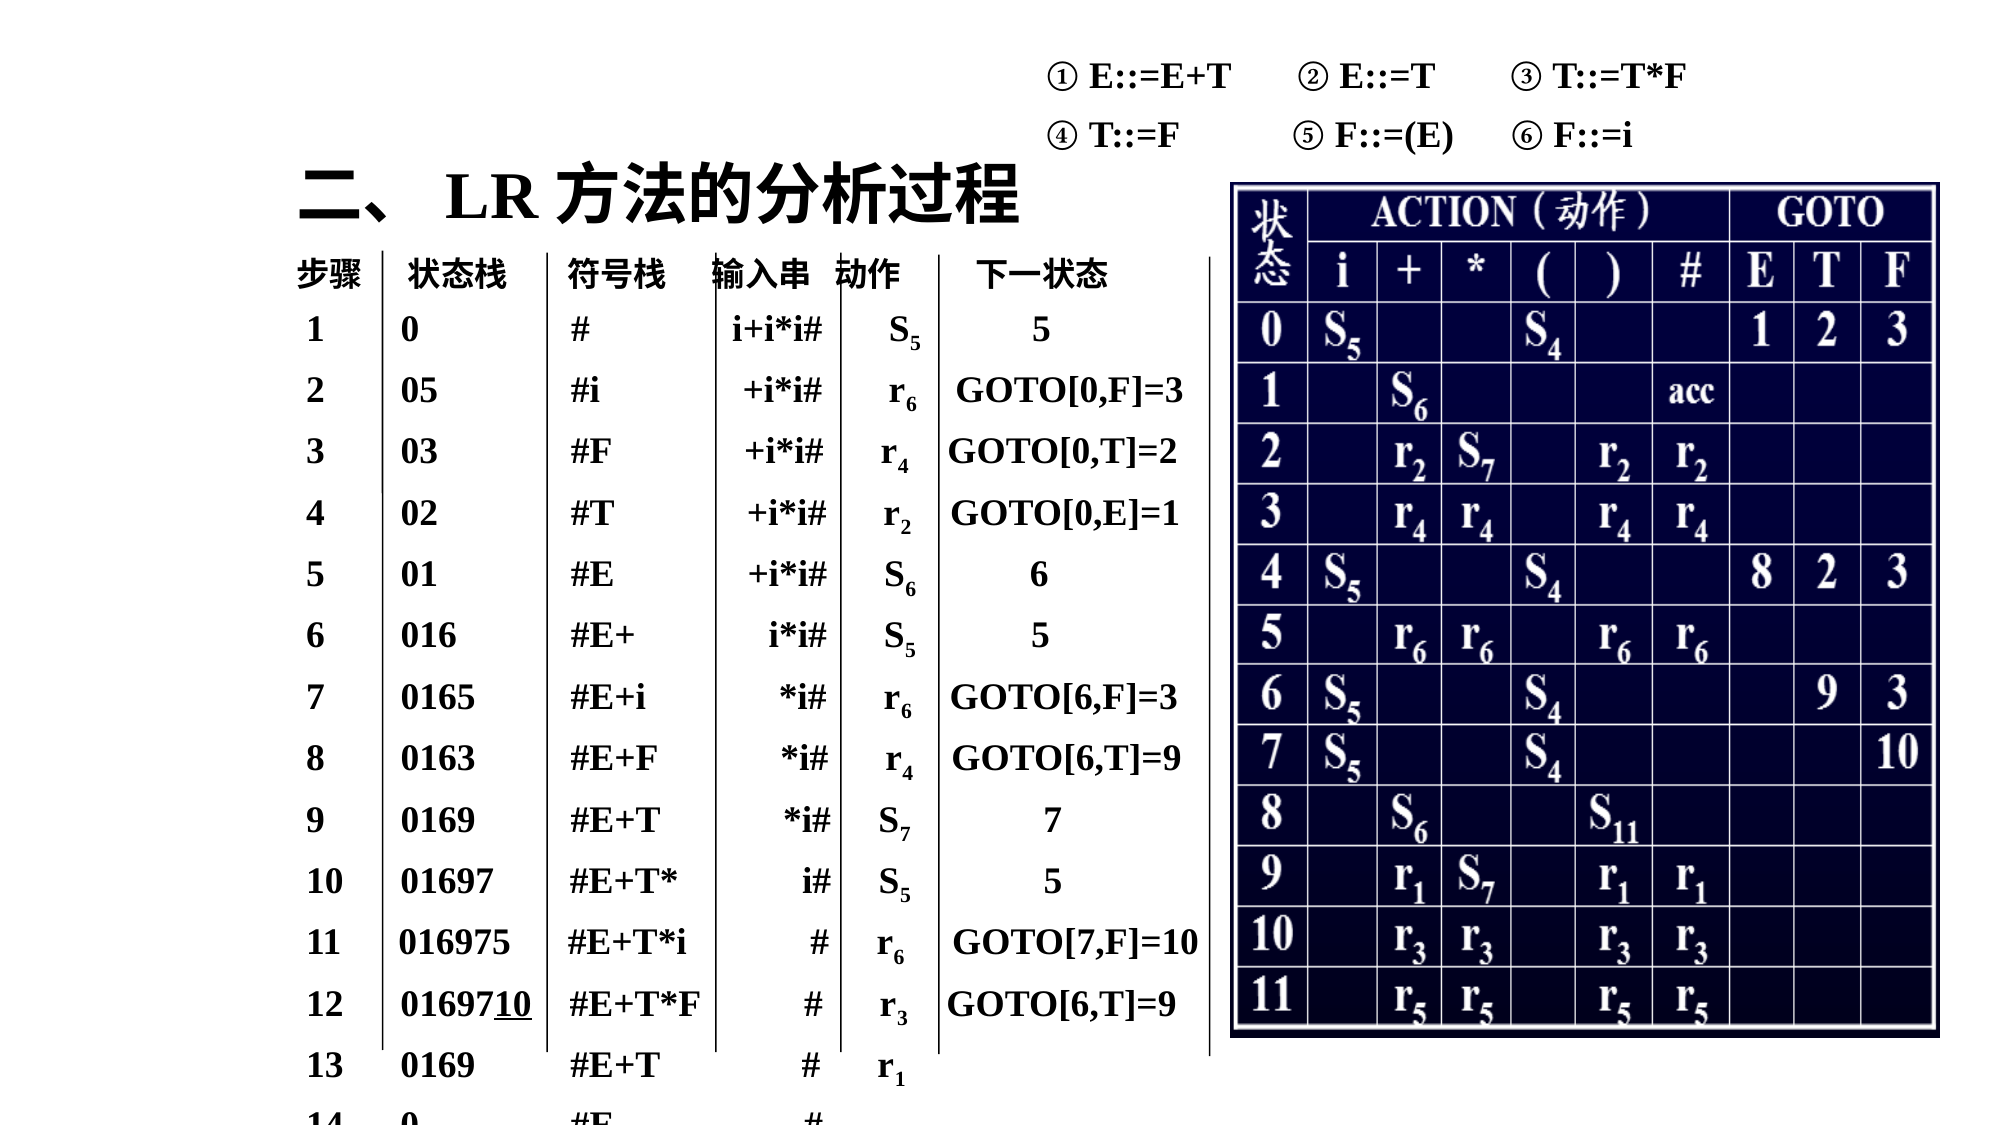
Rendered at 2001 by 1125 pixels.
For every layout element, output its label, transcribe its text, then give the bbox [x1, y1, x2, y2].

text_box 二、LR方法的分析过程 [281, 104, 1037, 238]
picture [1230, 182, 1940, 1039]
text_box ① E::=E+T ② E::=T ③ T::=T*F ④ T::=F ⑤ F::=(E) ⑥ F::=i [1022, 30, 1830, 163]
text_box 步骤 状态栈 符号栈 输入串 动作 下一状态 1 0 # i+i*i# S5 5 2 05 #i +i*i# r6 GOTO[0,F]=3 3 03 #F +i*i# r4 GOTO[0,T]=2 4 02 #T +i*i# r2 GOTO[0,E]=1 5 01 #E +i*i# S6 6 6 016 #E+ i*i# S5 5 7 0165 #E+i *i# r6 GOTO[6,F]=3 8 0163 #E+F *i# r4 GOTO[6,T]=9 9 0169 #E+T *i# S7 7 10 01697 #E+T* i# S5 5 11 016975 #E+T*i # r6 GOTO[7,F]=10 12 0169710 #E+T*F # r3 GOTO[6,T]=9 13 0169 #E+T # r1 14 0 #E # [281, 238, 1283, 1075]
